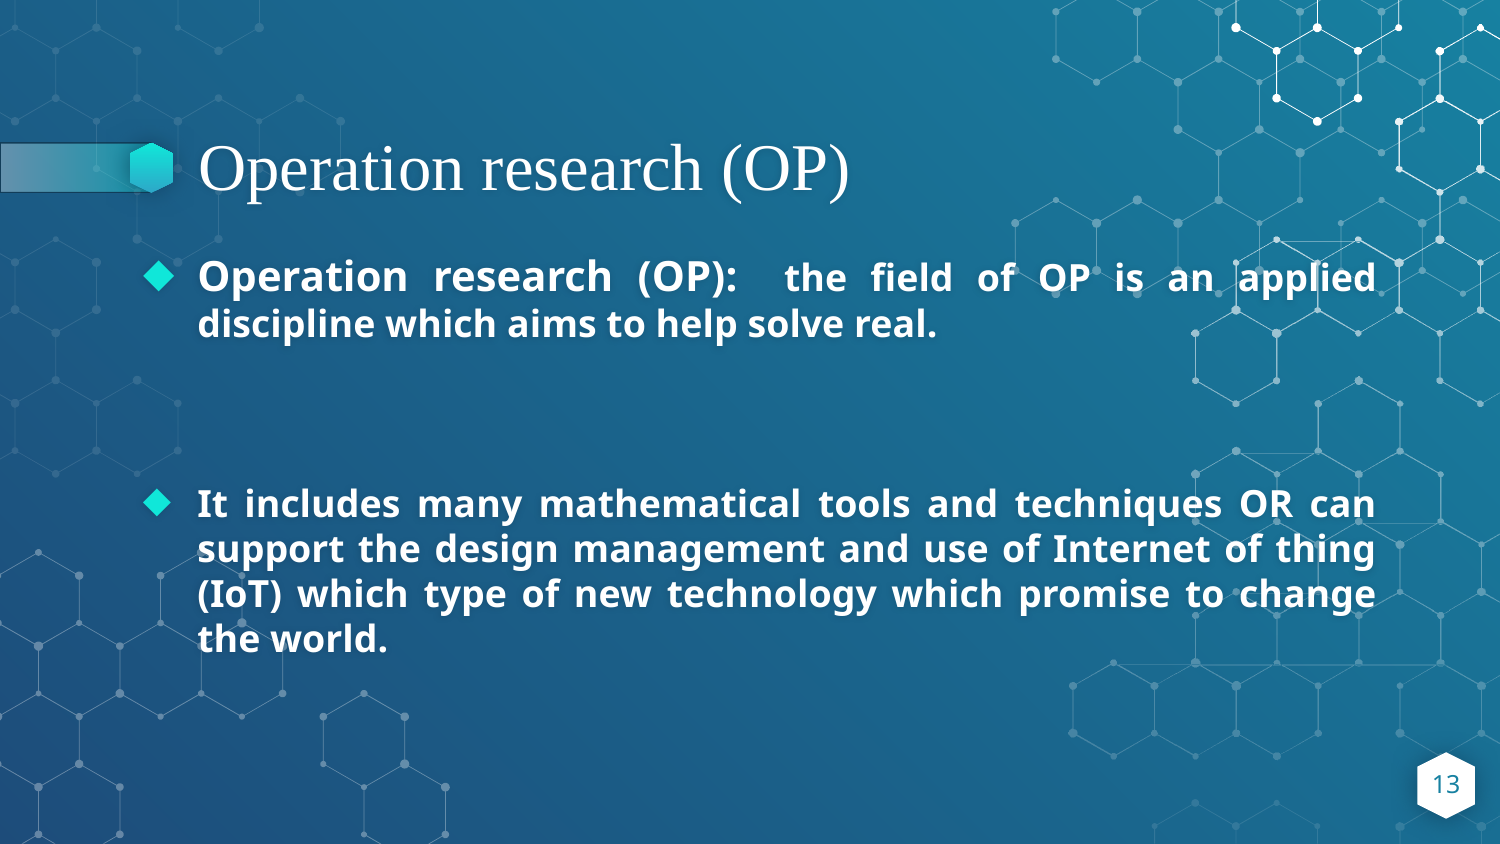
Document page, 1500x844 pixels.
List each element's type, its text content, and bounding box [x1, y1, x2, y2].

slide_number 13 [1417, 752, 1475, 819]
list Operation research (OP): the field of OP is an applied discipline which aims to help solve real. It includes many mathematical tools and techniques OR can support the design management and use of Internet of thing (IoT) which type of new technology which promise to change the world. [122, 249, 1378, 786]
title Operation research (OP) [198, 140, 1302, 198]
